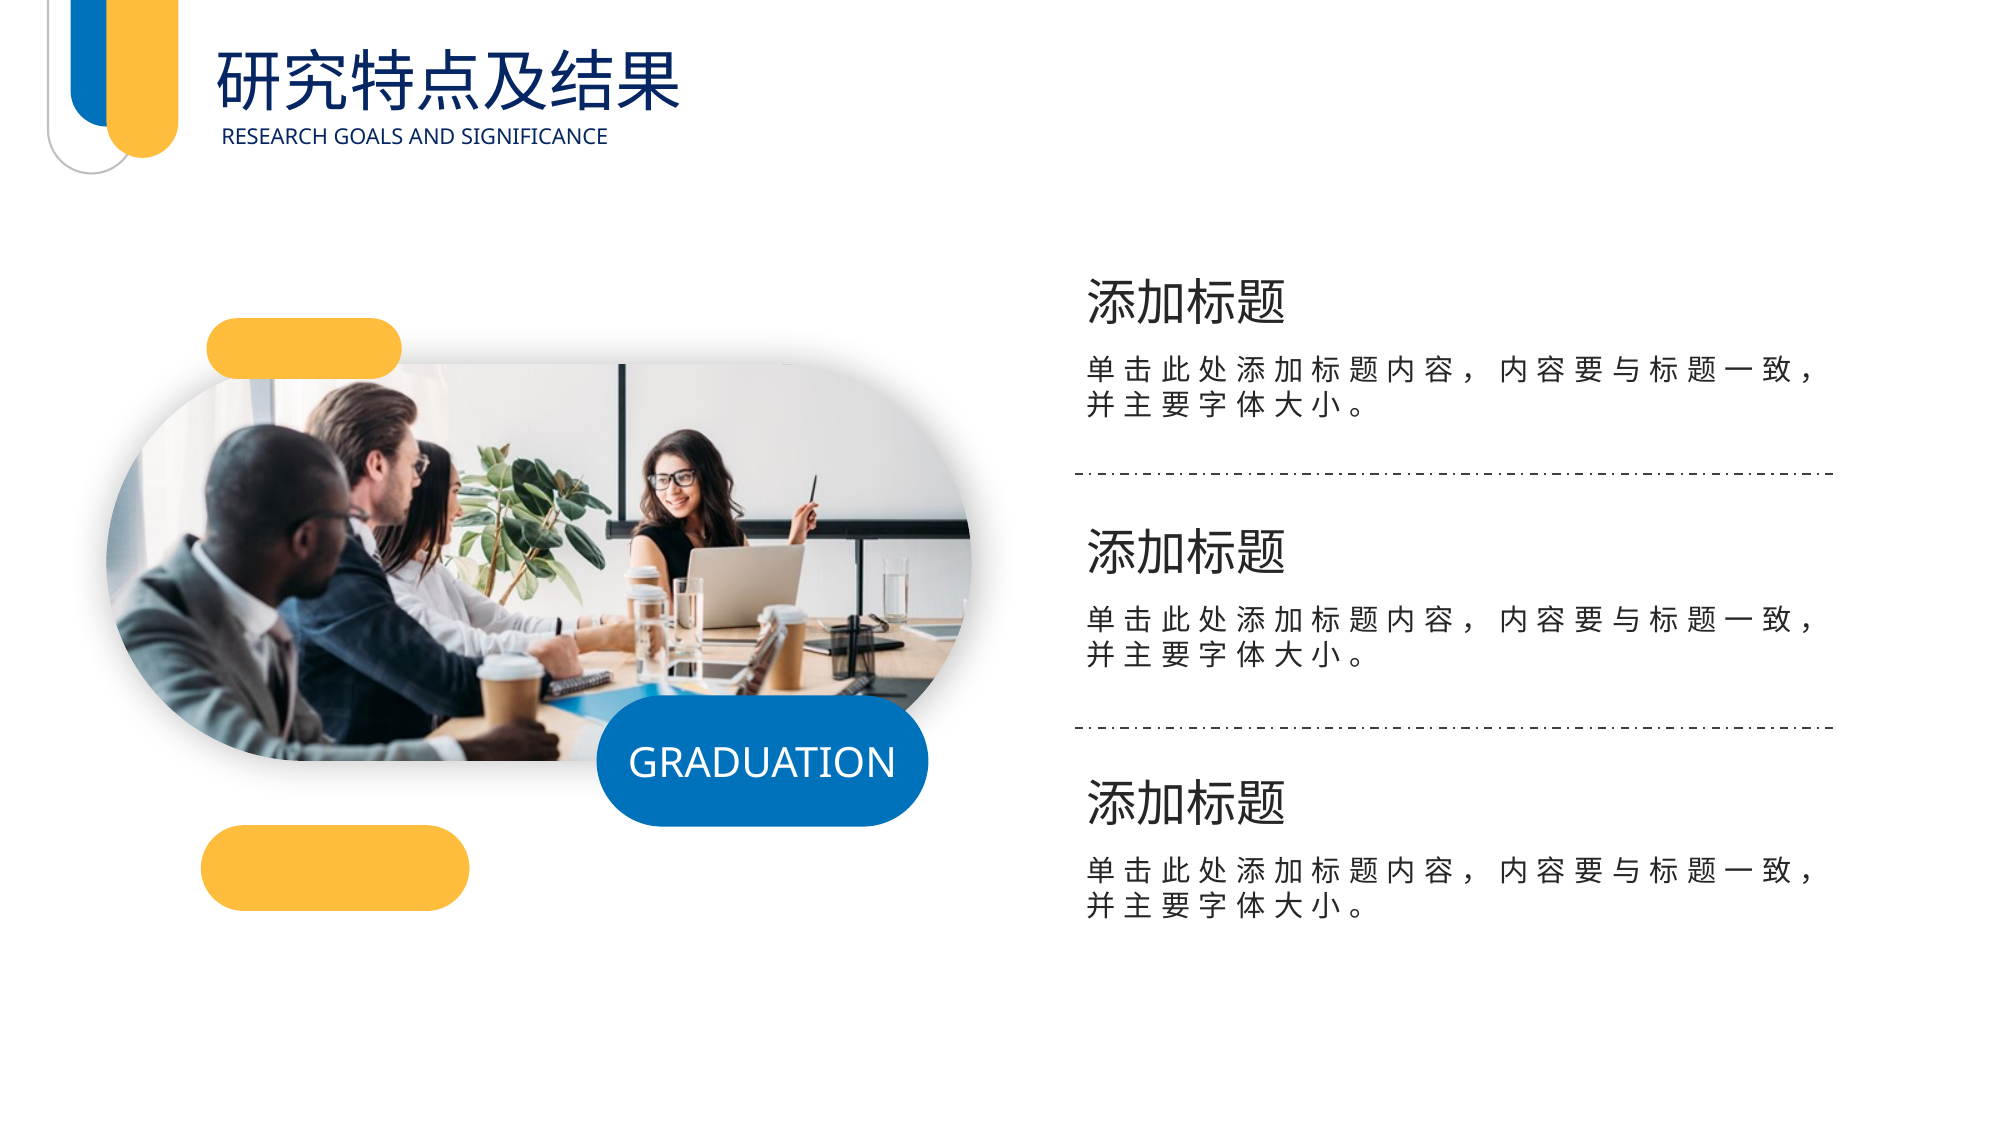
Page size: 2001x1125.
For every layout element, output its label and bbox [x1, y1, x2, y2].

text_box [47, 0, 179, 174]
text_box [1071, 763, 1835, 931]
text_box [200, 31, 813, 158]
text_box [1071, 513, 1835, 681]
text_box [106, 318, 972, 912]
text_box [1071, 263, 1835, 430]
